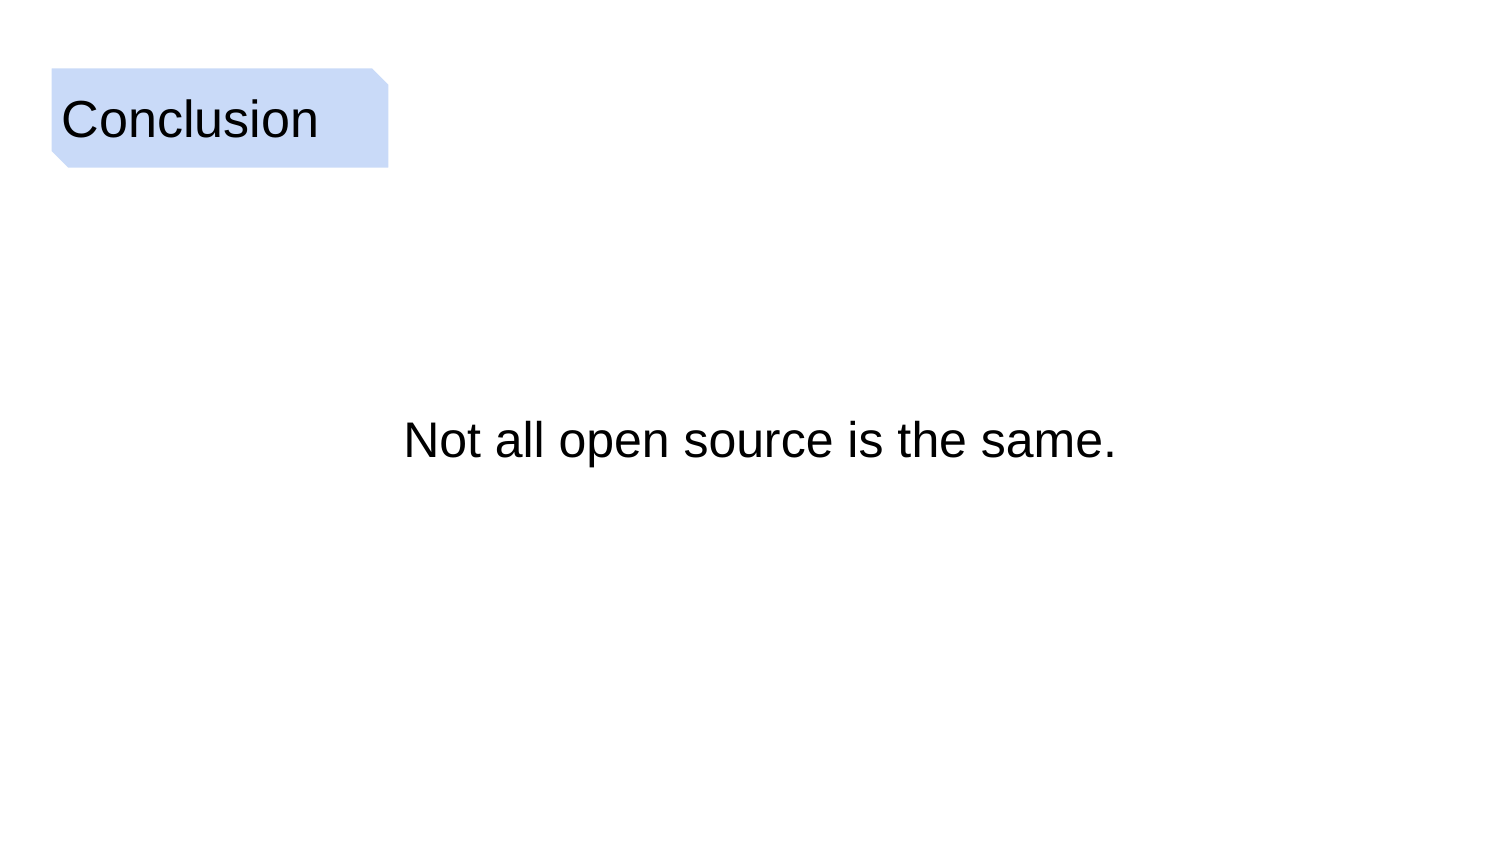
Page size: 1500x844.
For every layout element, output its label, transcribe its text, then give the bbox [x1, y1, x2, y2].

text_box [64, 165, 390, 169]
title Conclusion [46, 70, 445, 165]
text_box Not all open source is the same. [177, 392, 1343, 604]
